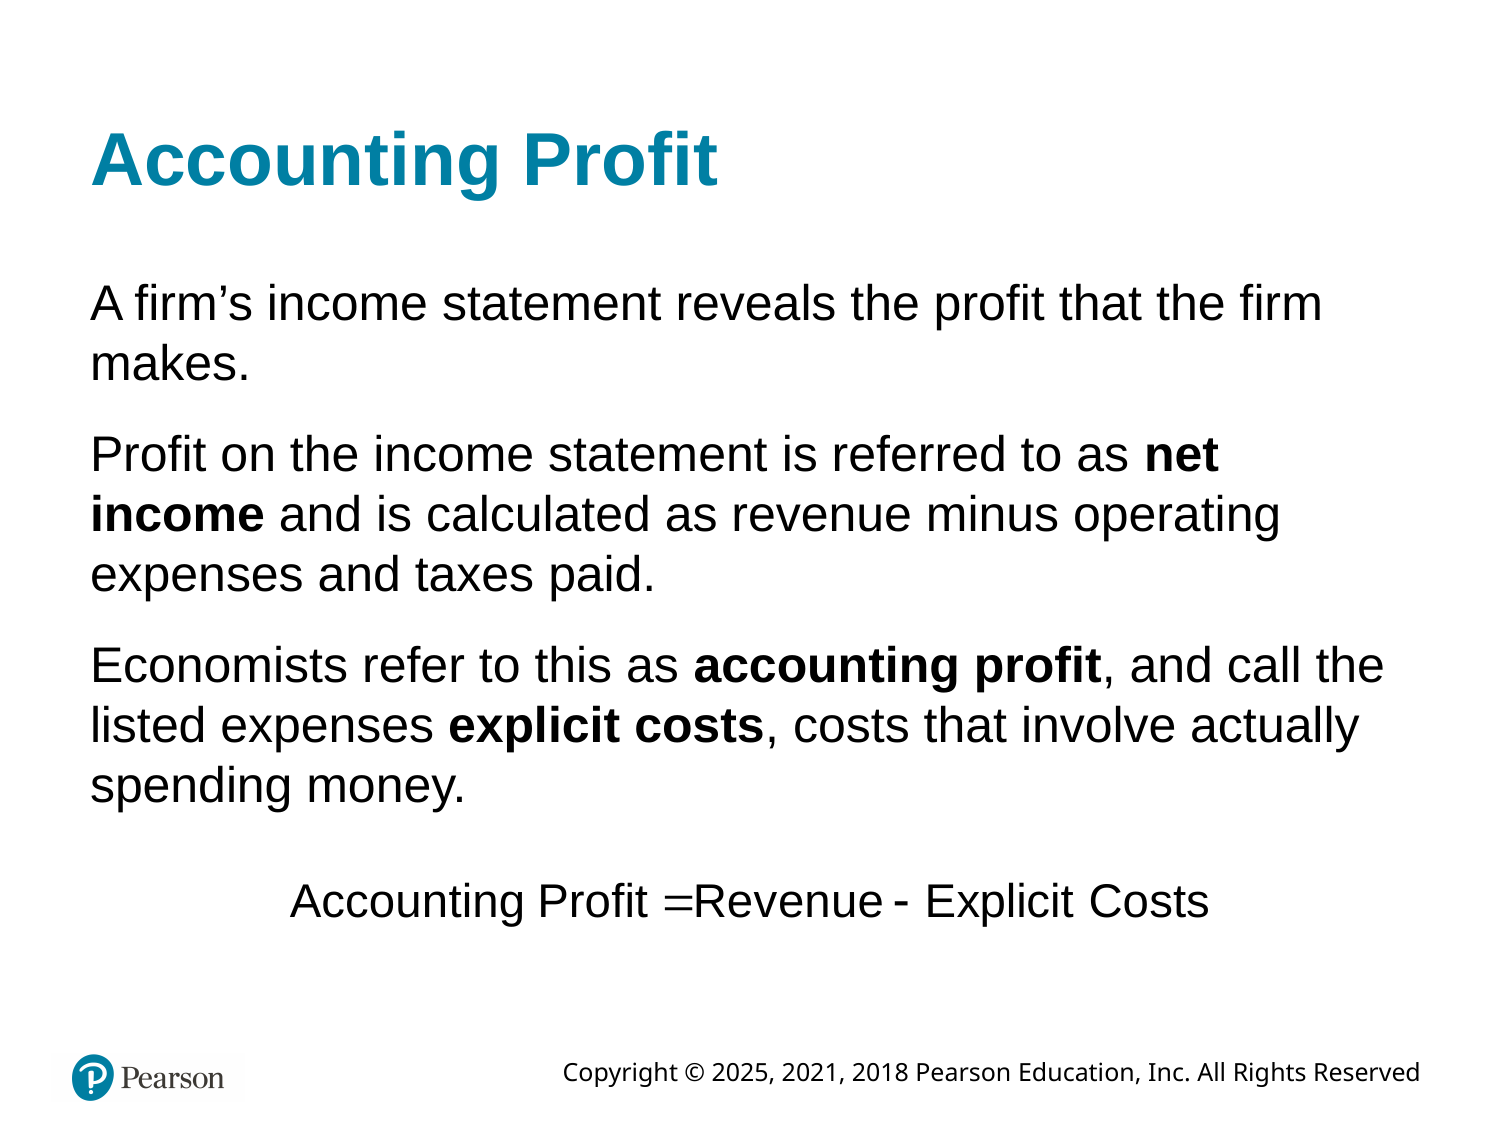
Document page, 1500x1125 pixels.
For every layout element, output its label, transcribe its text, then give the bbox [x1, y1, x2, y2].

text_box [285, 876, 1215, 933]
title Accounting Profit [75, 35, 1425, 216]
list A firm’s income statement reveals the profit that the firm makes. Profit on the income statement is referred to as net income and is calculated as revenue minus operating expenses and taxes paid. Economists refer to this as accounting profit, and call the listed expenses explicit costs, costs that involve actually spending money. [75, 255, 1407, 838]
picture [51, 1053, 245, 1102]
